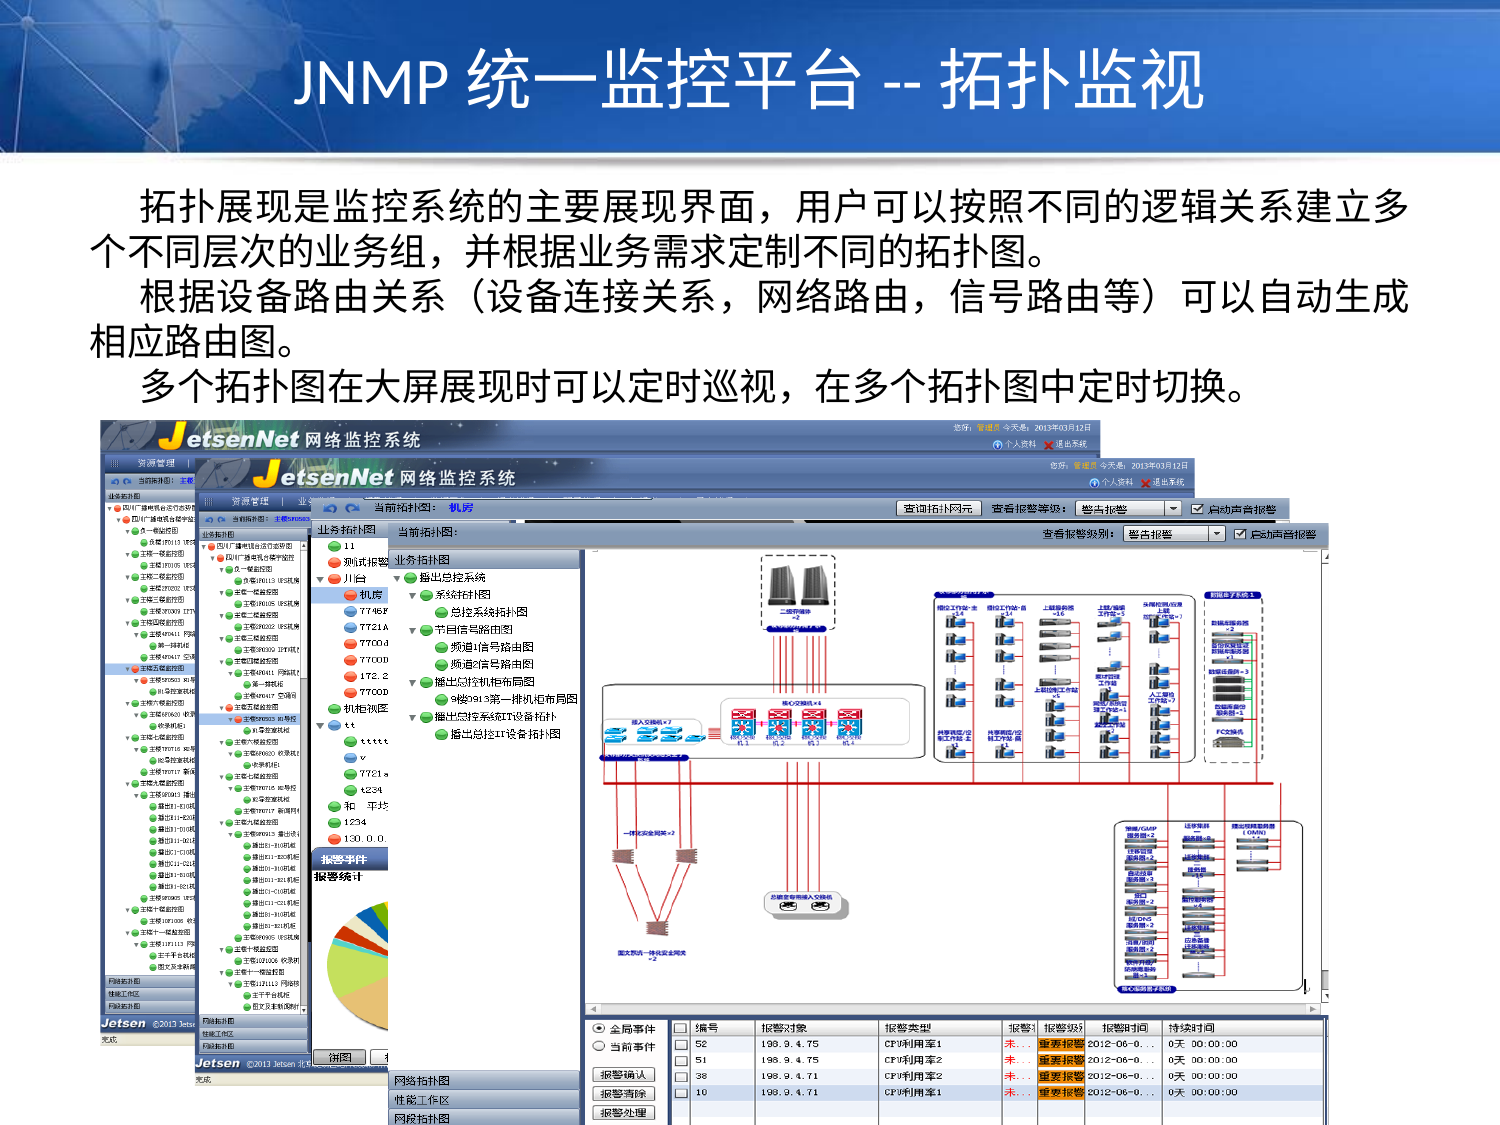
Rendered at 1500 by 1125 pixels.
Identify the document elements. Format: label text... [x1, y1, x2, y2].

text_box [100, 420, 1101, 1046]
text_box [194, 458, 1196, 1086]
picture [0, 0, 1500, 1125]
title JNMP统一监控平台--拓扑监视 [74, 6, 1426, 148]
text_box 拓扑展现是监控系统的主要展现界面，用户可以按照不同的逻辑关系建立多个不同层次的业务组，并根据业务需求定制不同的拓扑图。 根据设备路由关系（设备连接关系，网络路由，信号路由等）可以自动生成相应路由图。 多个拓扑图在大屏展现时可以定时巡视，在多个拓扑图中定时切换。 [74, 176, 1425, 451]
